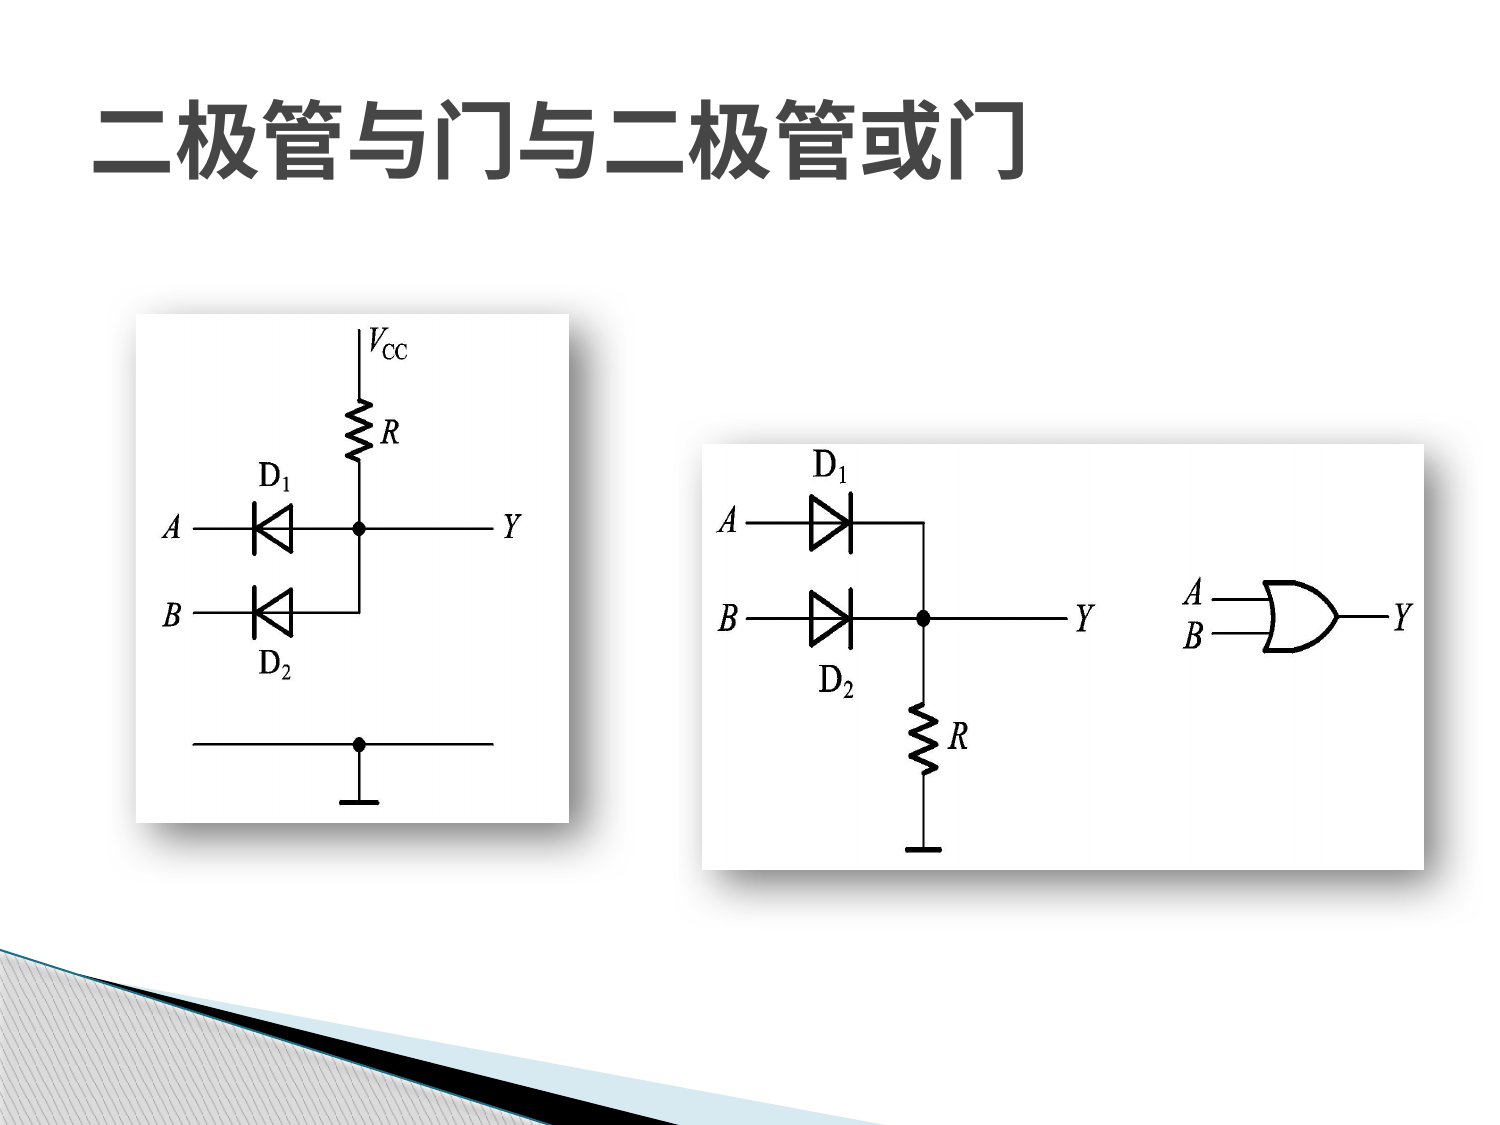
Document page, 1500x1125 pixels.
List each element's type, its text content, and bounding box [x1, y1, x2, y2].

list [135, 314, 570, 824]
title 二极管与门与二极管或门 [75, 45, 1425, 233]
picture [702, 444, 1424, 870]
